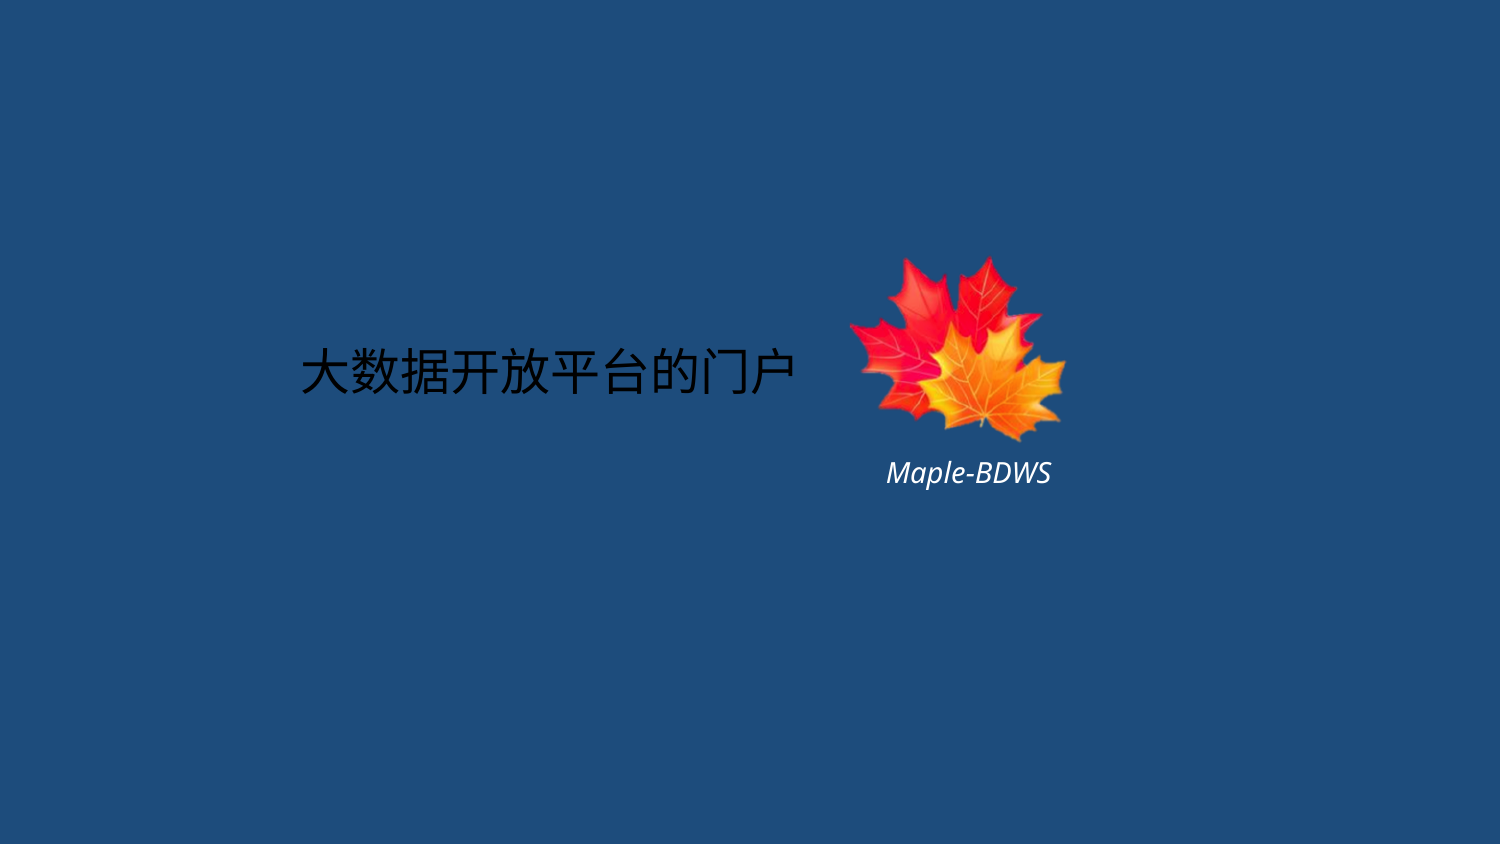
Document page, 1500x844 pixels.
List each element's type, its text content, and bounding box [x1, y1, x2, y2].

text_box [849, 246, 1088, 498]
list 大数据开放平台的门户 [300, 346, 844, 403]
